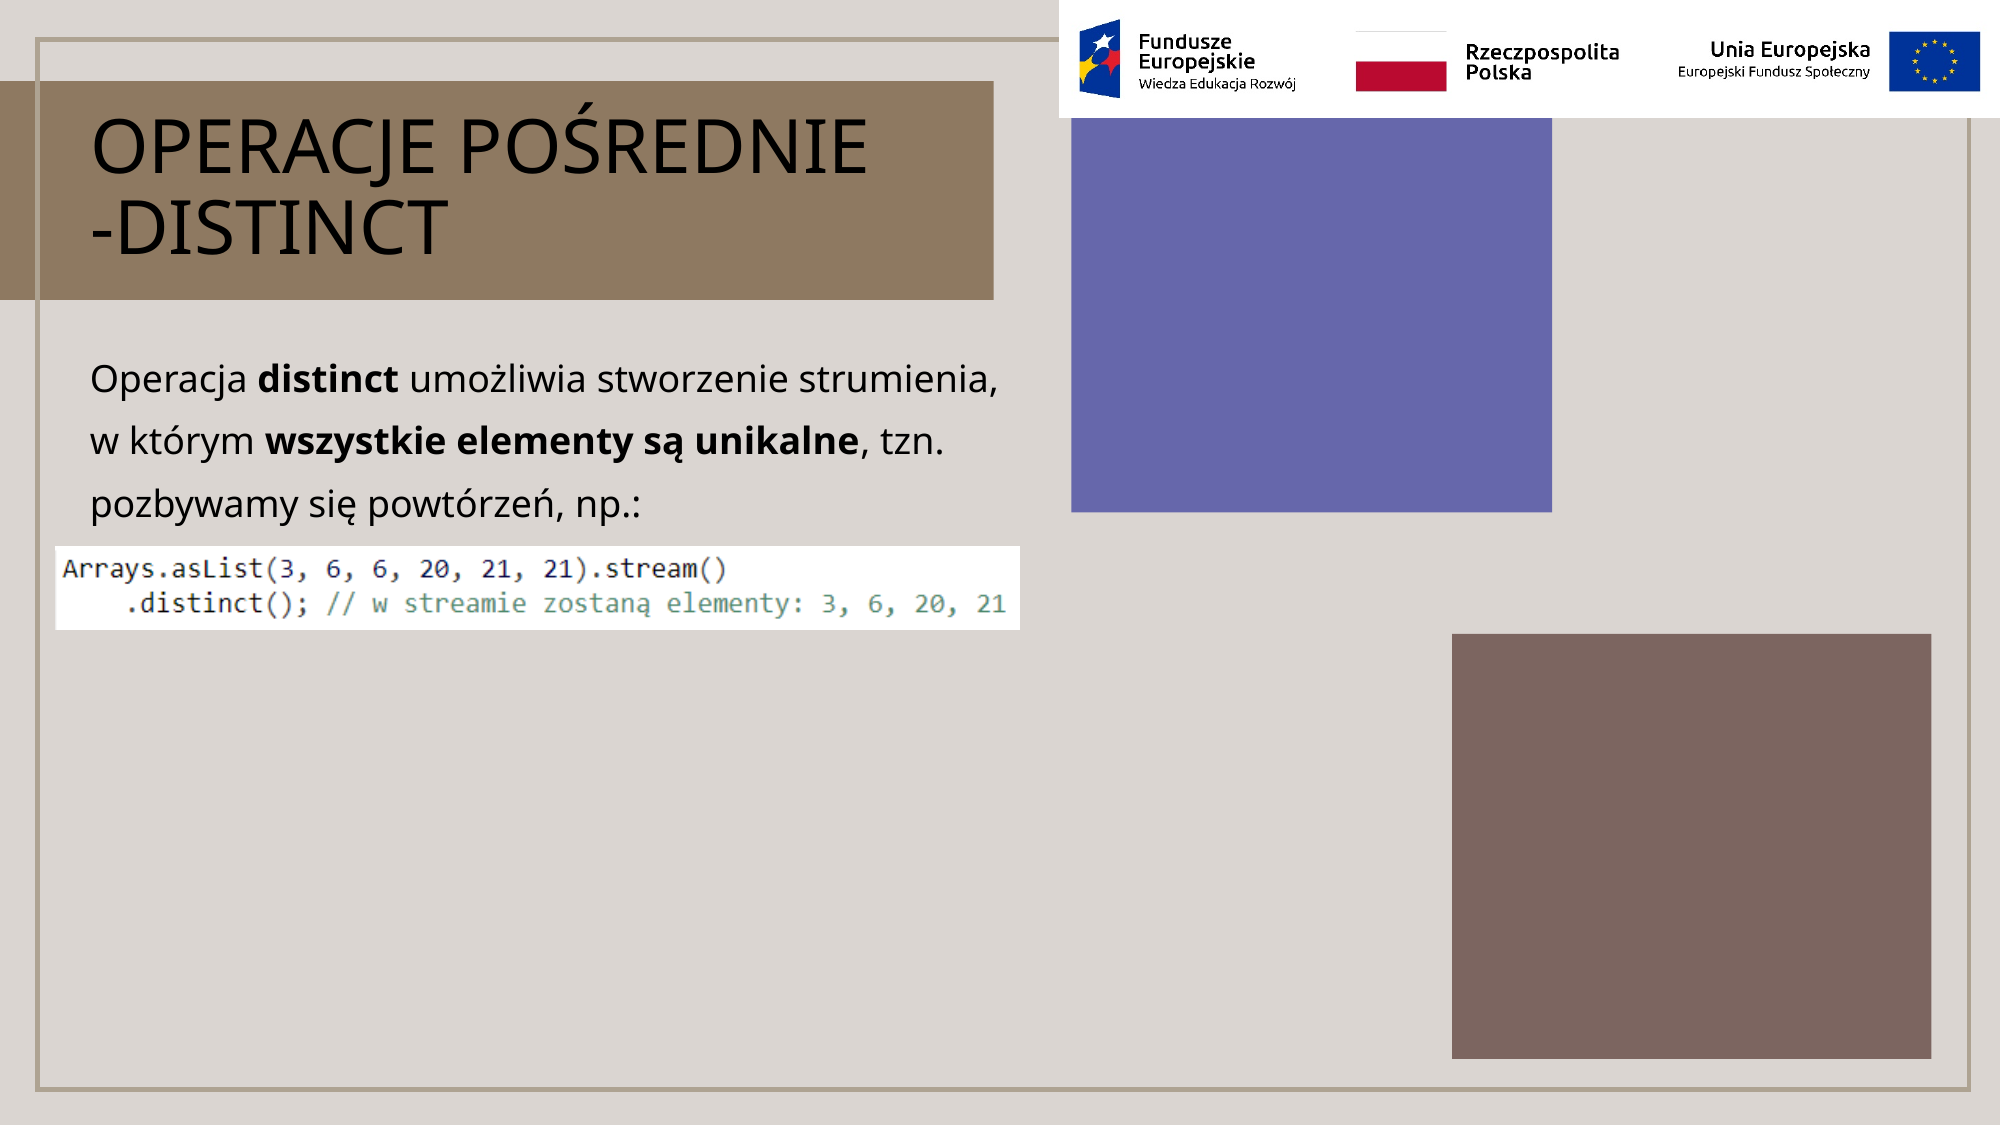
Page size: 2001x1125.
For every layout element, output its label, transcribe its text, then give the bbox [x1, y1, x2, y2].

picture [1059, 0, 2000, 118]
list Operacja distinct umożliwia stworzenie strumienia, w którym wszystkie elementy są unikalne, tzn. pozbywamy się powtórzeń, np.: [75, 329, 1060, 1079]
picture [55, 546, 1020, 630]
title Operacje pośrednie -distinct [75, 101, 1000, 329]
